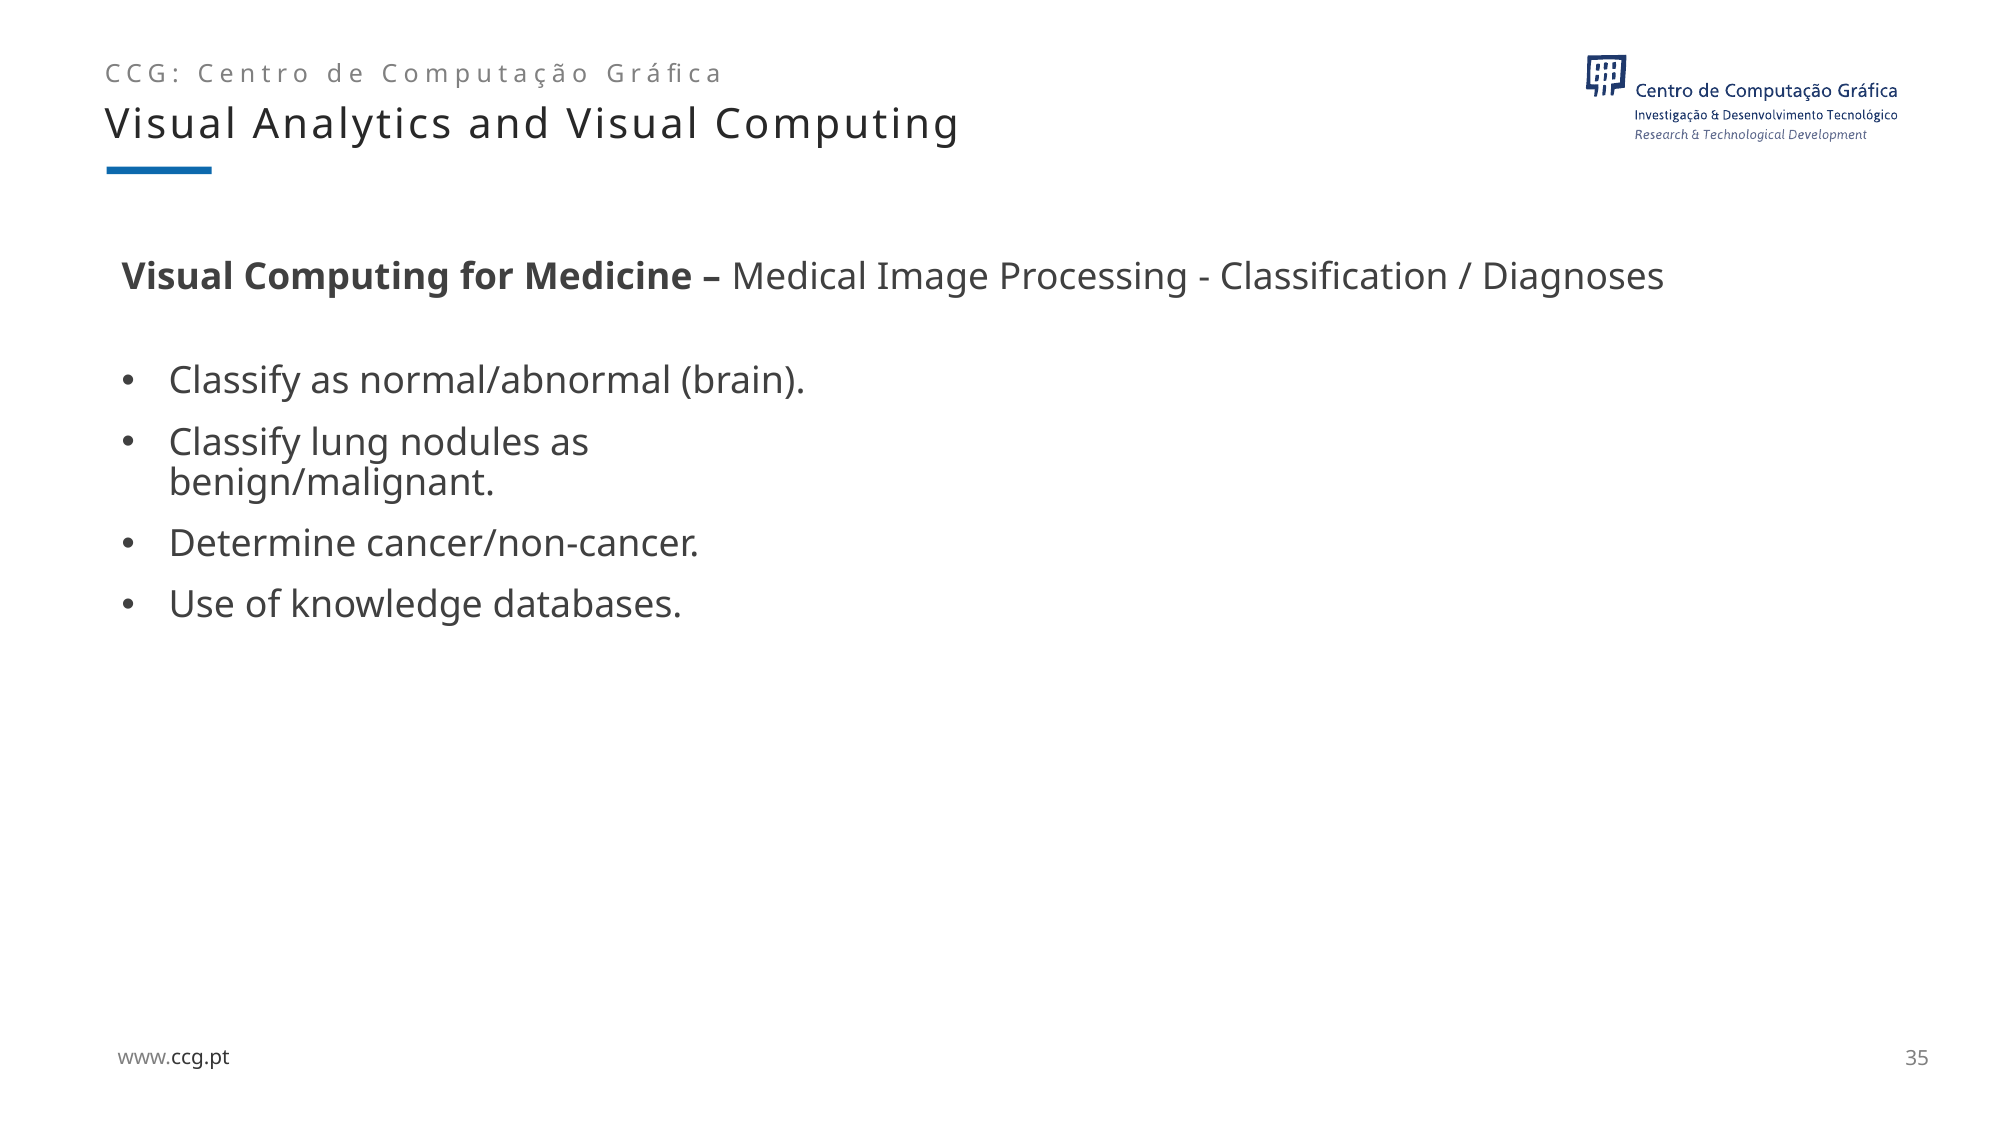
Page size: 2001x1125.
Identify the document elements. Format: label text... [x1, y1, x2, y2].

title Visual Computing for Medicine – Medical Image Processing - Classification / Diagnoses [106, 249, 1882, 305]
list Classify as normal/abnormal (brain). Classify lung nodules as benign/malignant. Determine cancer/non-cancer. Use of knowledge databases. [106, 353, 898, 1027]
slide_number 35 [1881, 1026, 1953, 1091]
list Visual Analytics and Visual Computing [104, 102, 1538, 153]
